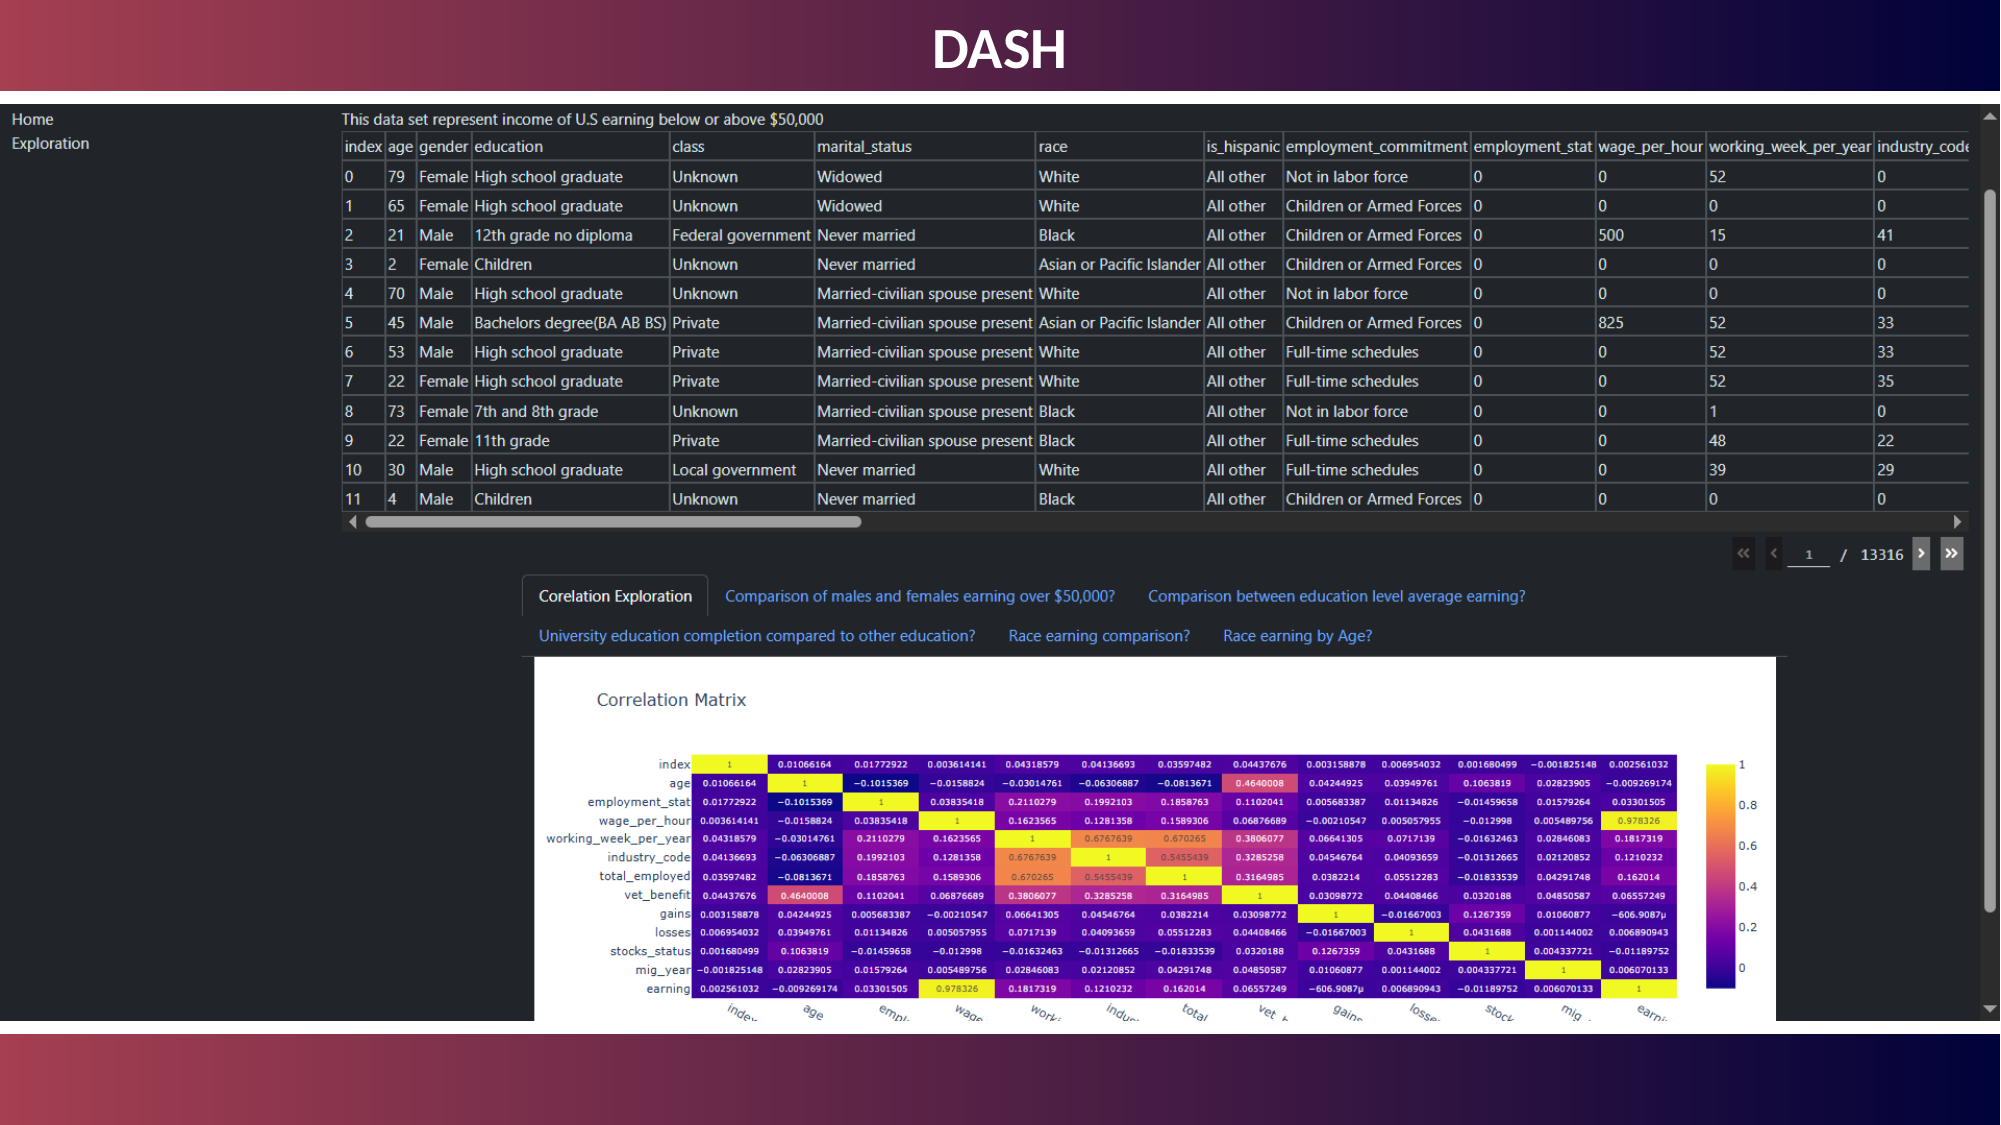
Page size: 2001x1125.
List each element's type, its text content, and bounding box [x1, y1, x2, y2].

text_box DASH [0, 0, 2000, 92]
picture [0, 104, 2000, 1021]
text_box [0, 1033, 2000, 1125]
